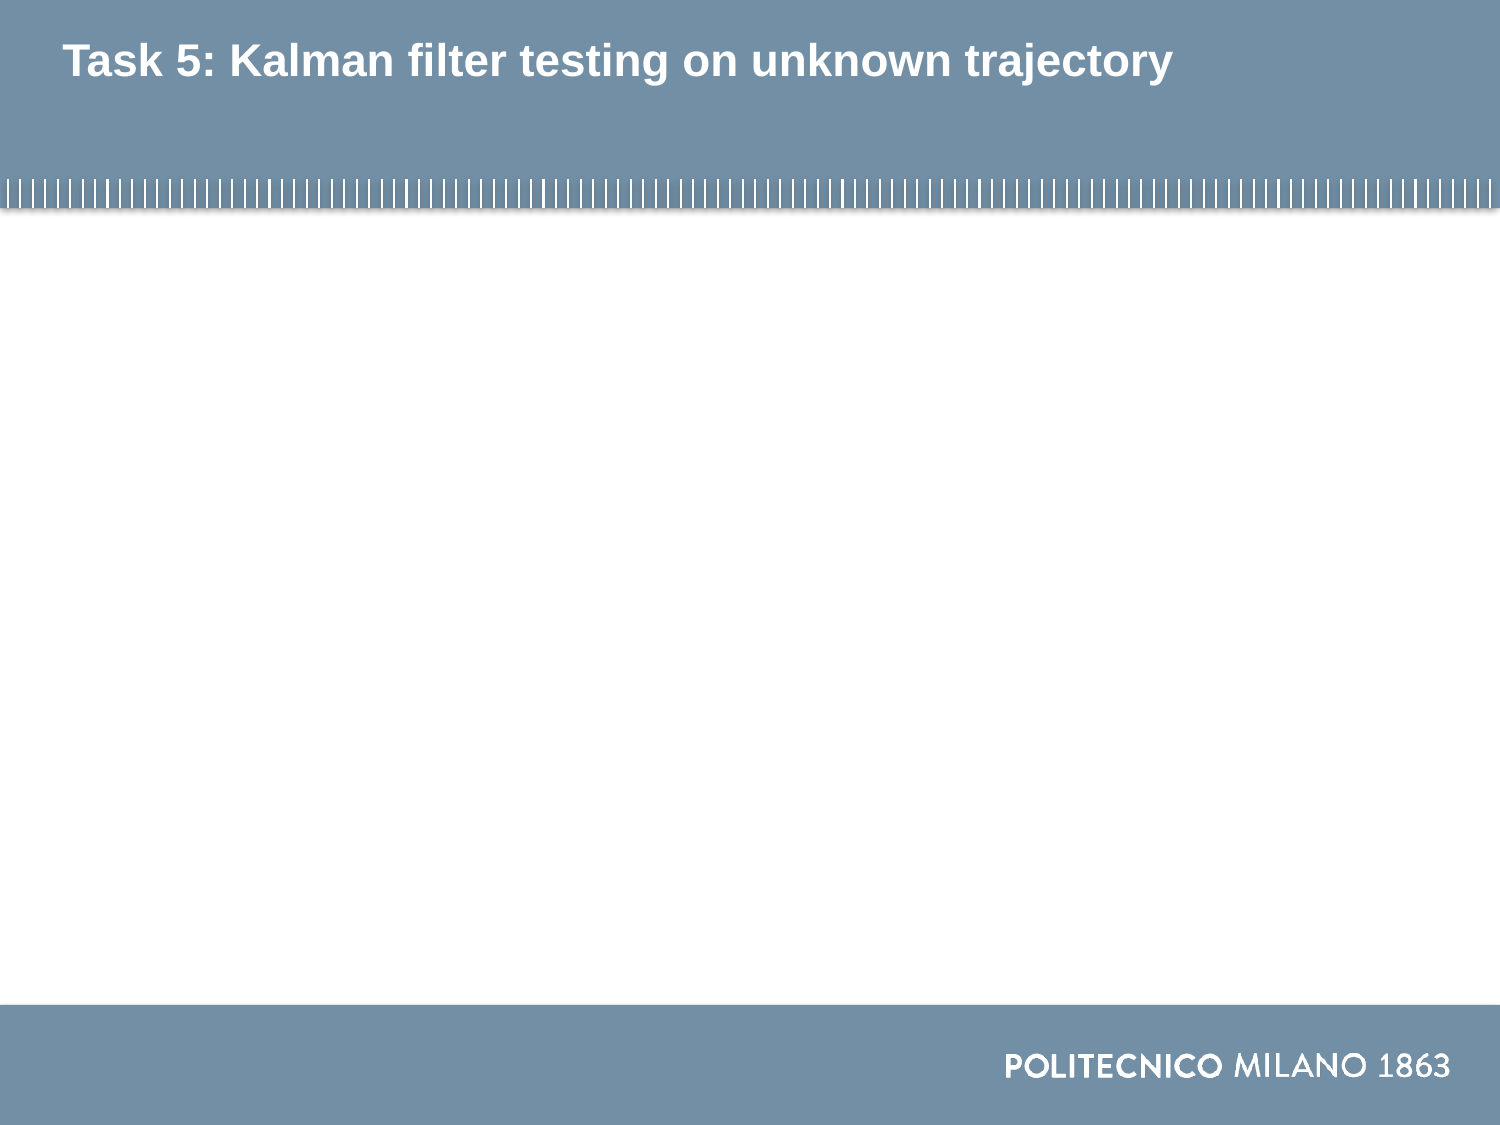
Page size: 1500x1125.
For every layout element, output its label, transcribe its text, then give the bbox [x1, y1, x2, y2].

picture [999, 1041, 1456, 1089]
title Task 5: Kalman filter testing on unknown trajectory [47, 22, 1455, 161]
